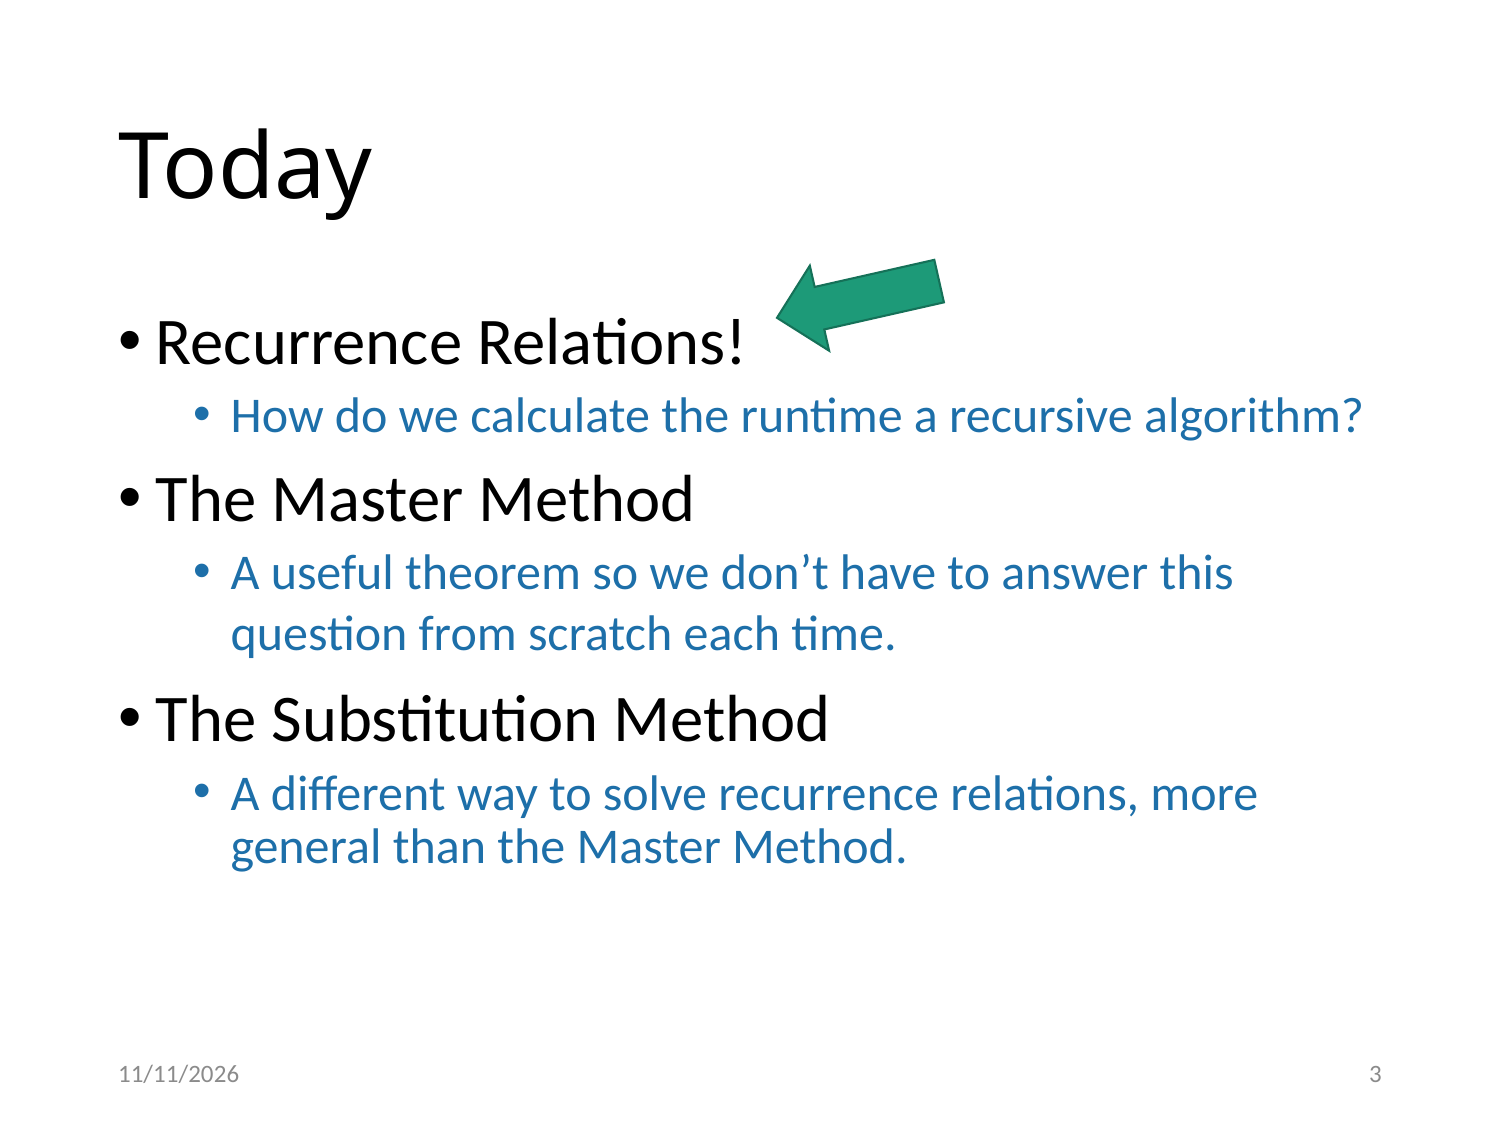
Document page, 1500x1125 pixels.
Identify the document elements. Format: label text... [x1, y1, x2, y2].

list Recurrence Relations! How do we calculate the runtime a recursive algorithm? The Master Method A useful theorem so we don’t have to answer this question from scratch each time. The Substitution Method A different way to solve recurrence relations, more general than the Master Method. [103, 299, 1432, 1014]
text_box [775, 258, 946, 353]
title Today [103, 59, 1397, 278]
slide_number 3 [1059, 1042, 1397, 1103]
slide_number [103, 1042, 441, 1103]
